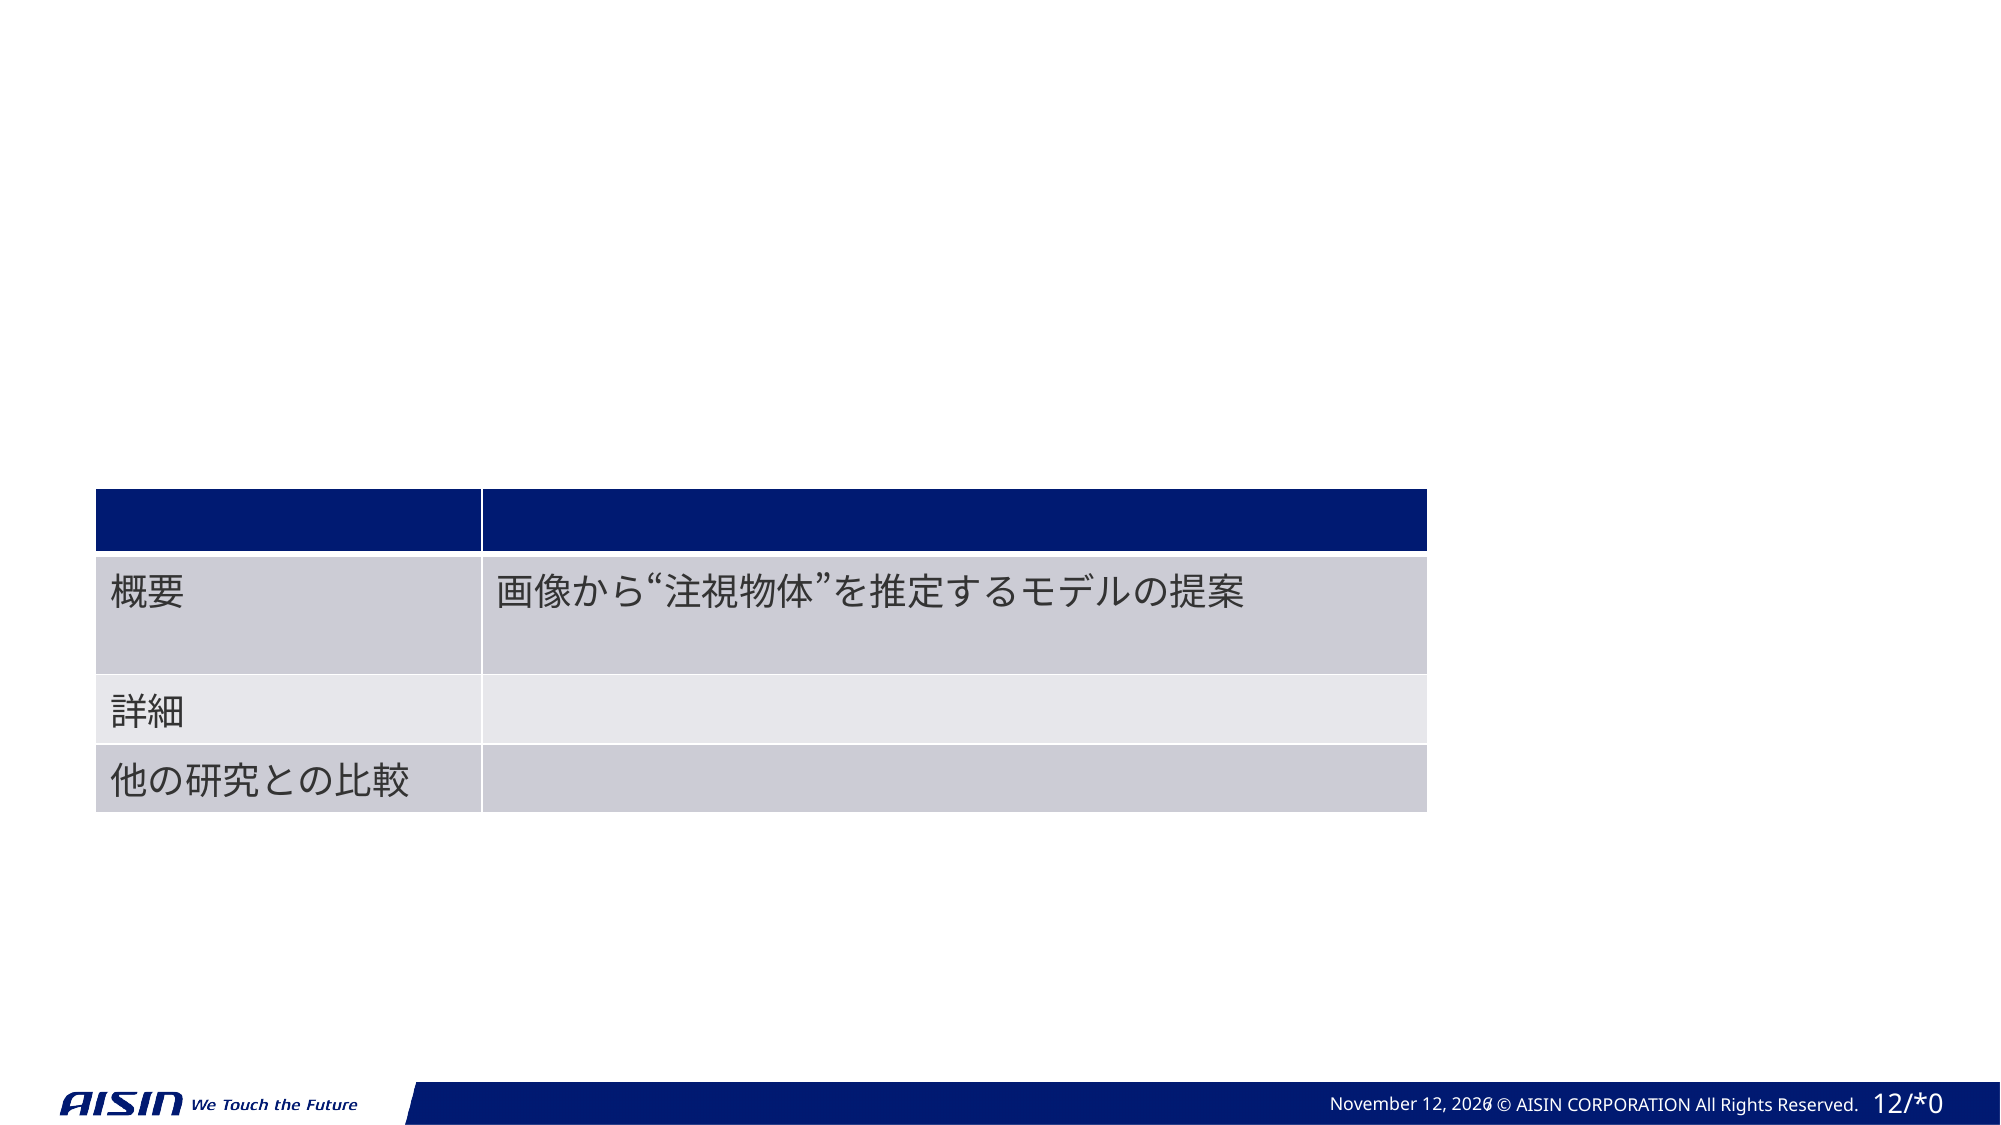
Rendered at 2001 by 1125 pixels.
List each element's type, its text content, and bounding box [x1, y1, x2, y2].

table_header [96, 489, 481, 551]
table_cell 詳細 [96, 675, 481, 743]
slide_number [1142, 1093, 1508, 1116]
table_header [483, 489, 1427, 551]
table_cell 他の研究との比較 [96, 745, 481, 812]
table_cell 概要 [96, 557, 481, 674]
picture [0, 1082, 2000, 1125]
table_cell [483, 675, 1427, 743]
table_cell [483, 745, 1427, 812]
table_cell 画像から“注視物体”を推定するモデルの提案 [483, 557, 1427, 674]
